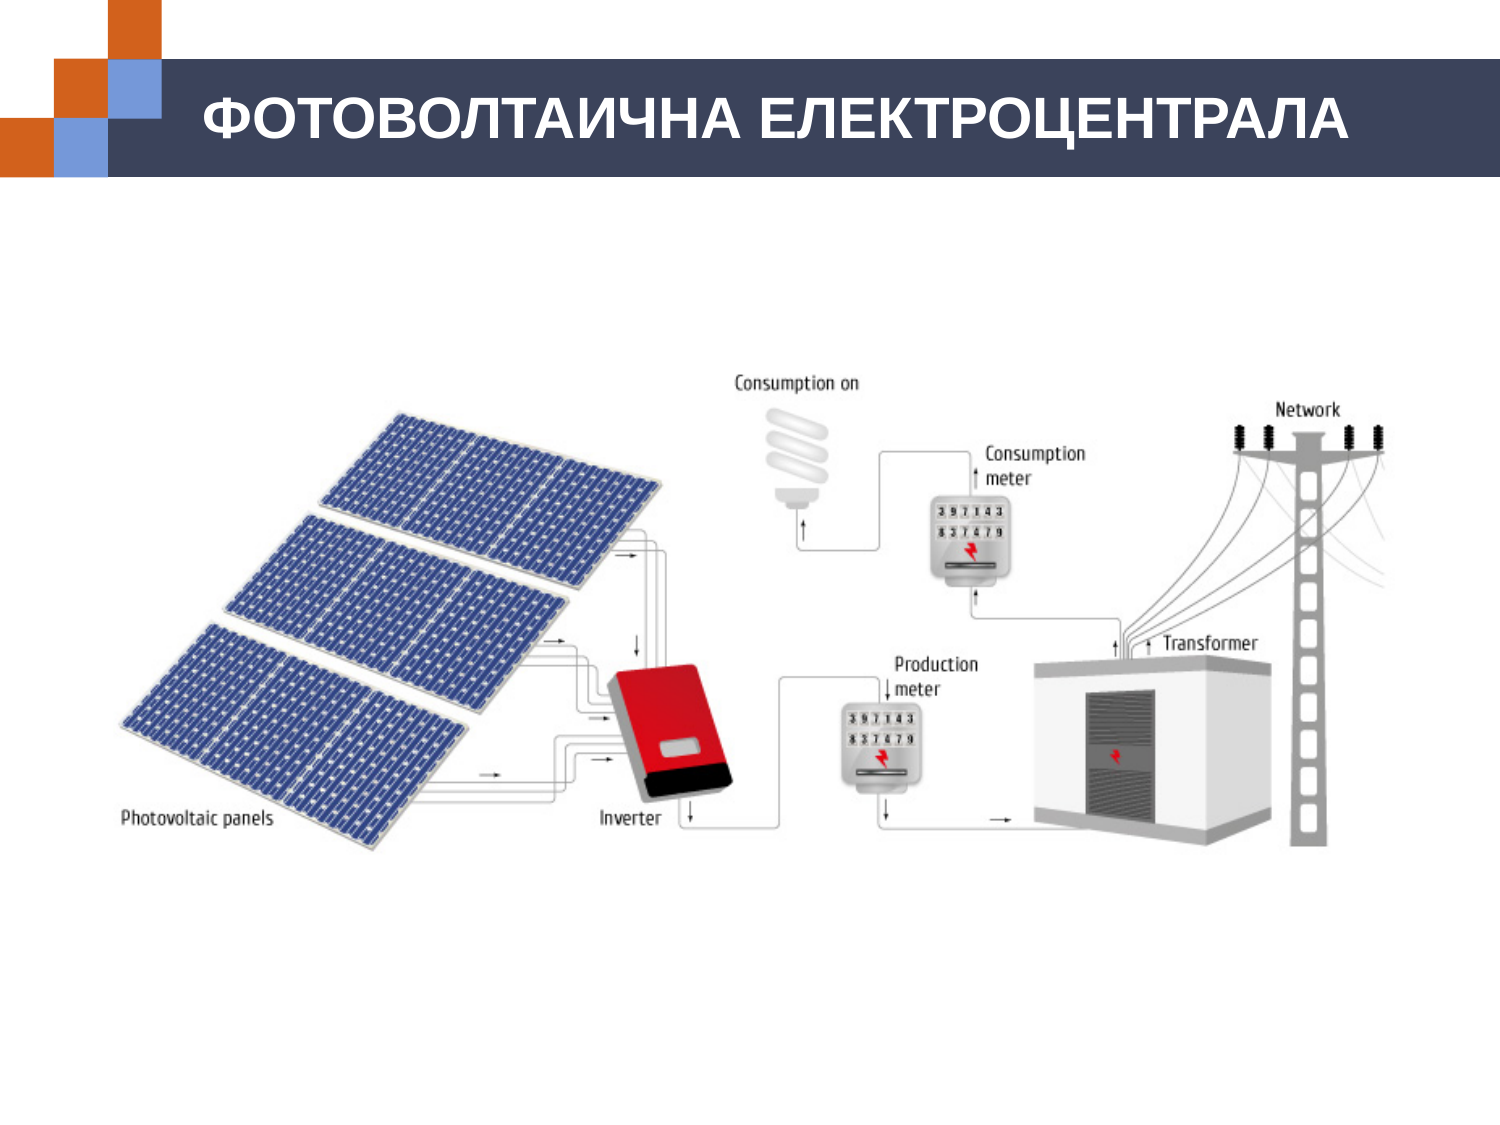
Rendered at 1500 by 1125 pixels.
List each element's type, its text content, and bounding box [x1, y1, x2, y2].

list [62, 349, 1424, 863]
title ФОТОВОЛТАИЧНА ЕЛЕКТРОЦЕНТРАЛА [187, 74, 1401, 156]
